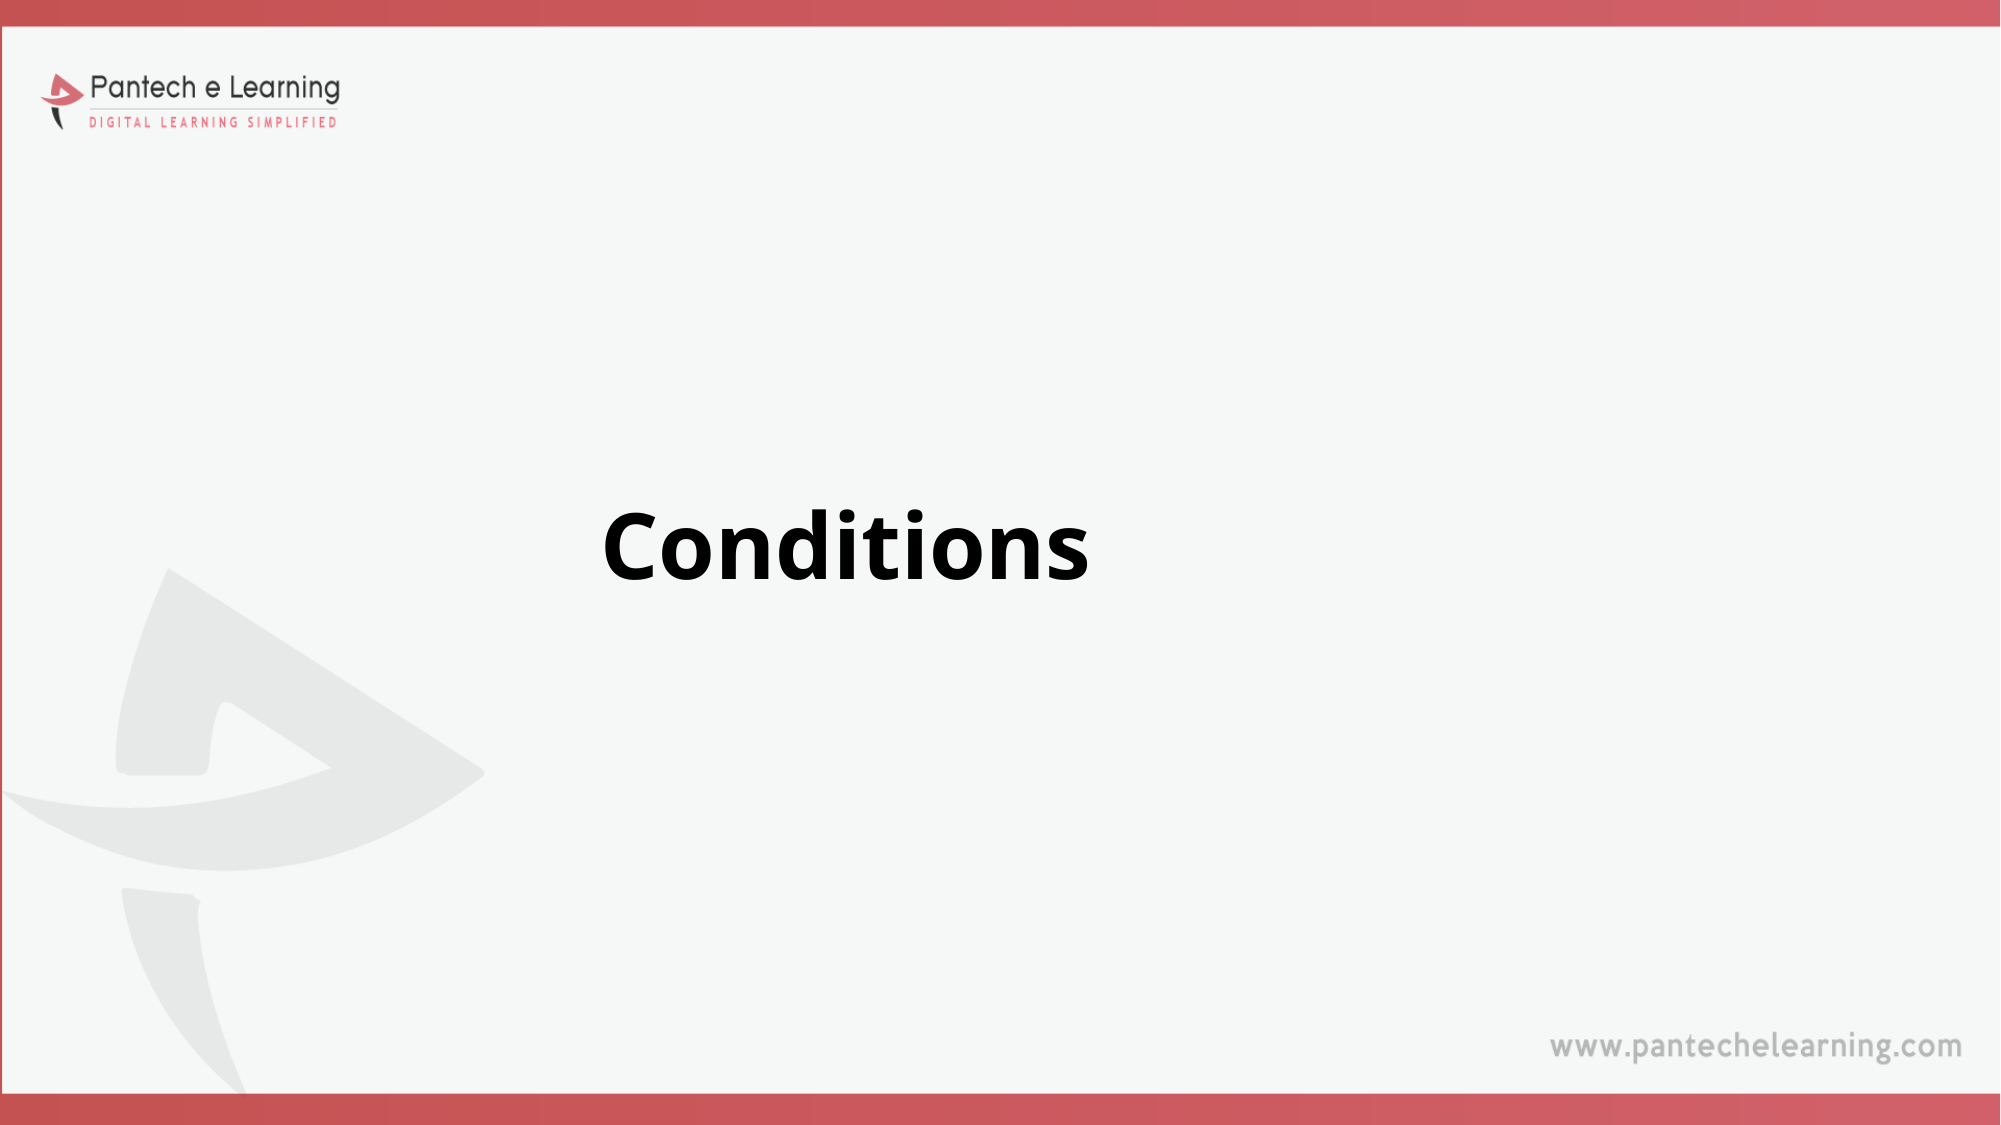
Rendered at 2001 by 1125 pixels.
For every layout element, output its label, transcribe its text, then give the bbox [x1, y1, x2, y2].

title Conditions [584, 441, 1532, 660]
picture [0, 0, 2001, 1125]
